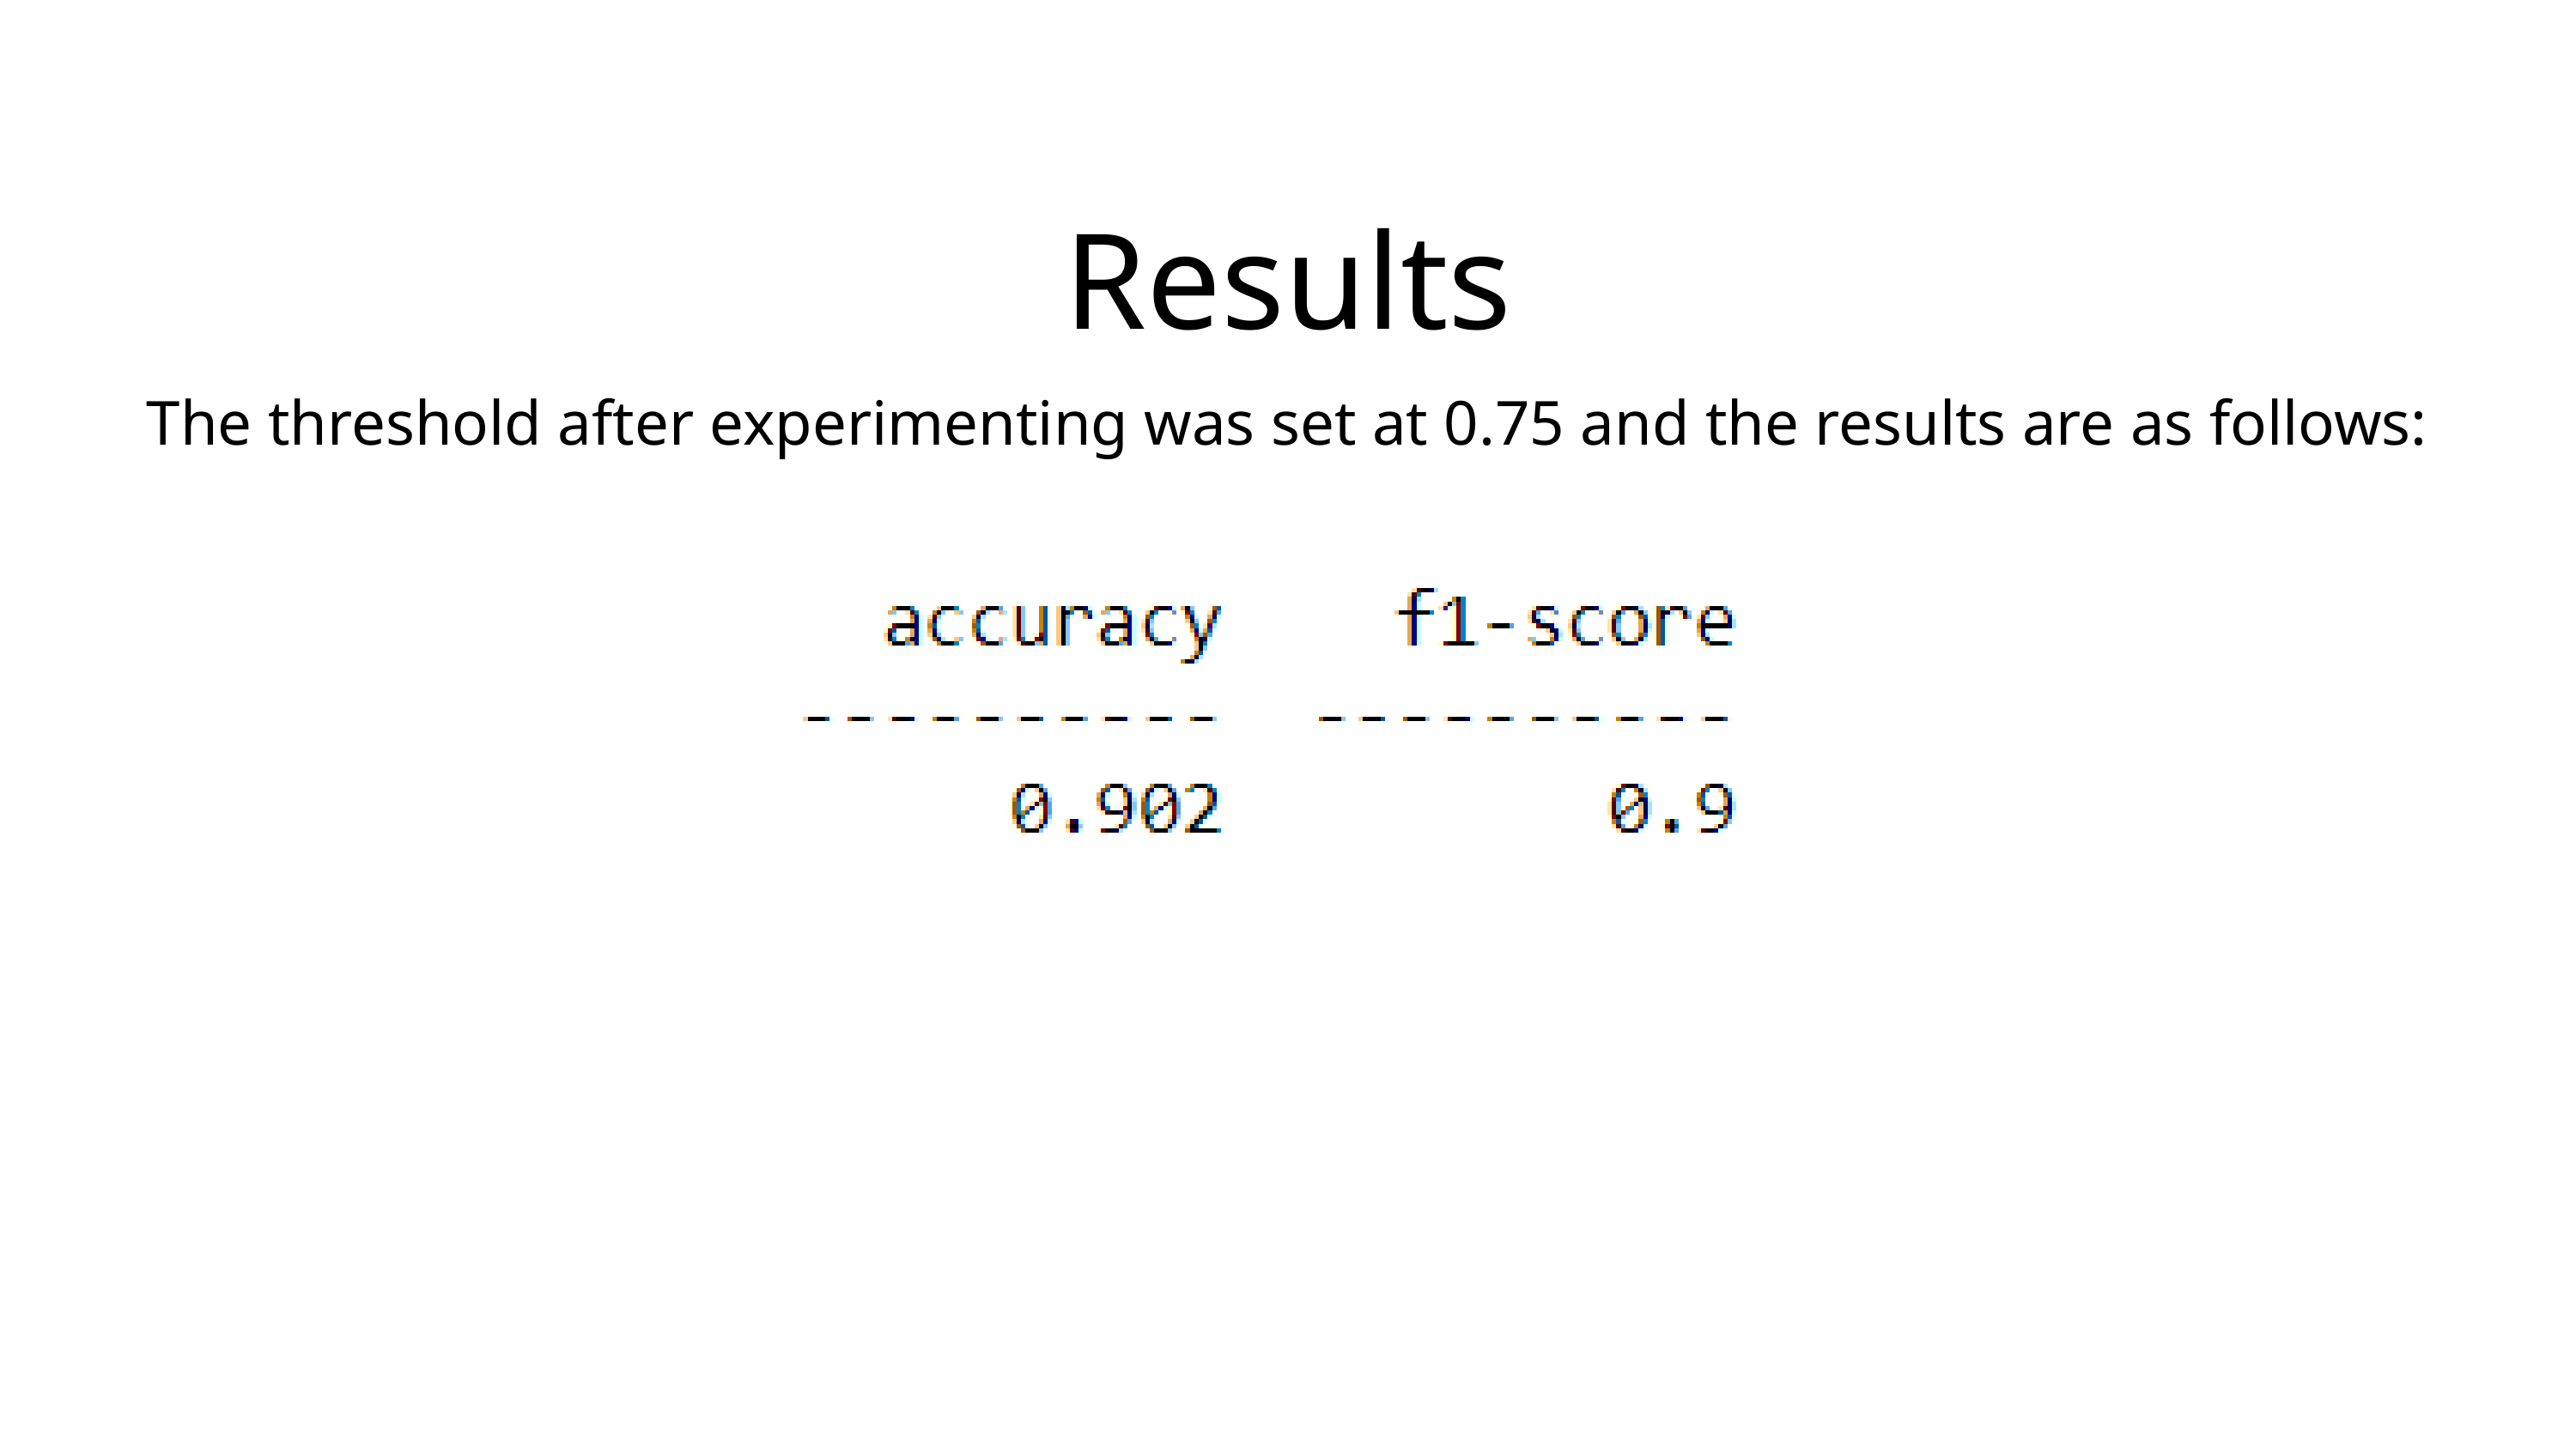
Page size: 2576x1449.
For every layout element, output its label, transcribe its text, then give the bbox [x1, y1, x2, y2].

text_box The threshold after experimenting was set at 0.75 and the results are as follows: [121, 372, 2455, 458]
picture [755, 553, 1821, 896]
text_box Results [429, 197, 2147, 355]
